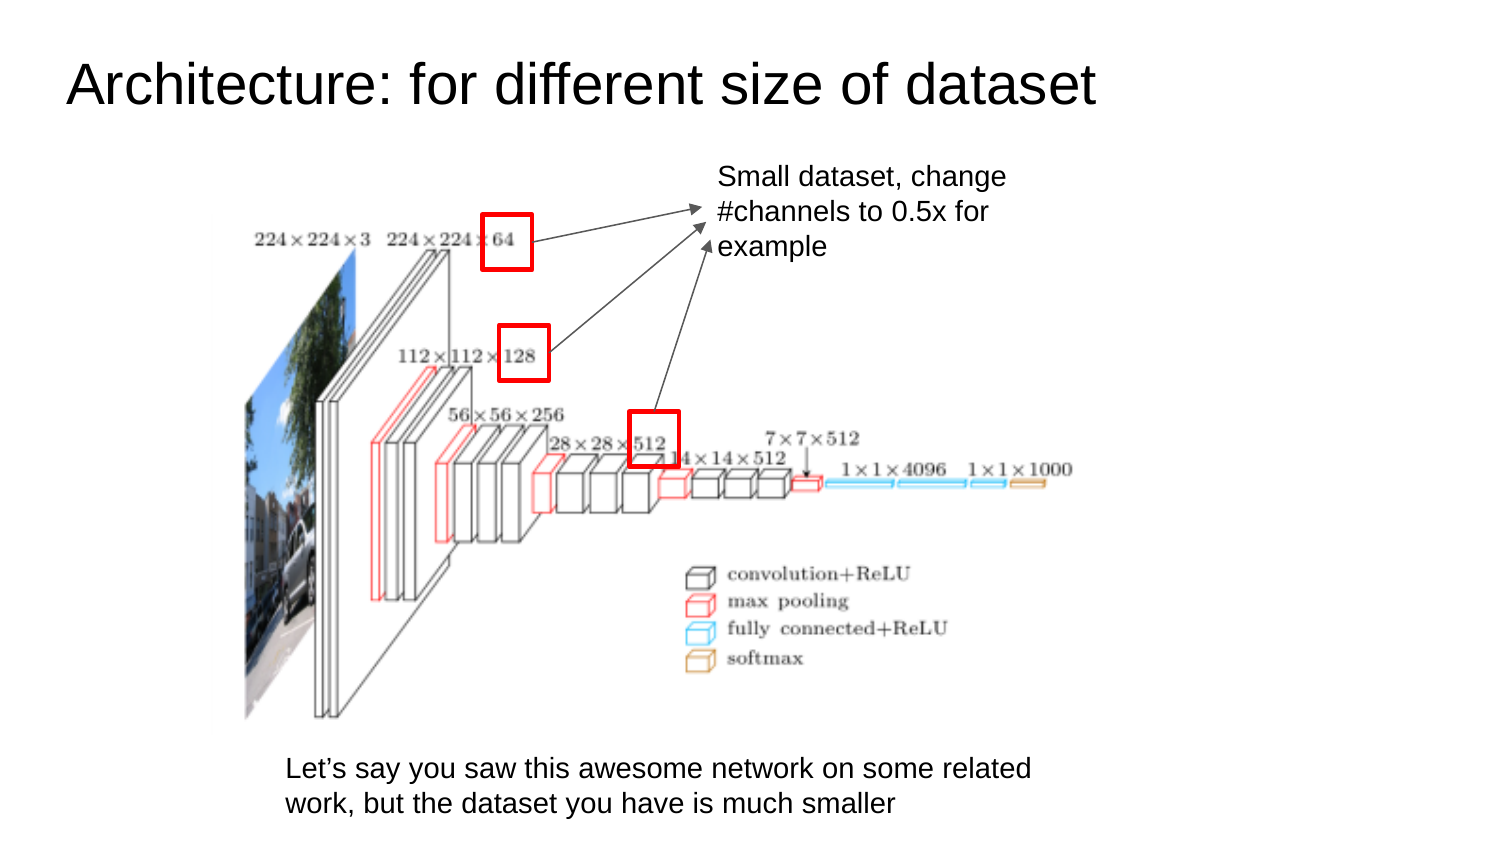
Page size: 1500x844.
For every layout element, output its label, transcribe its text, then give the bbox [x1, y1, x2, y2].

text_box Small dataset, change #channels to 0.5x for example [702, 141, 1027, 198]
picture [211, 214, 1098, 735]
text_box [653, 239, 711, 412]
title Architecture: for different size of dataset [51, 30, 1449, 125]
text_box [548, 221, 707, 354]
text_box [531, 206, 703, 243]
text_box Let’s say you saw this awesome network on some related work, but the dataset you have is much smaller [270, 742, 1097, 826]
